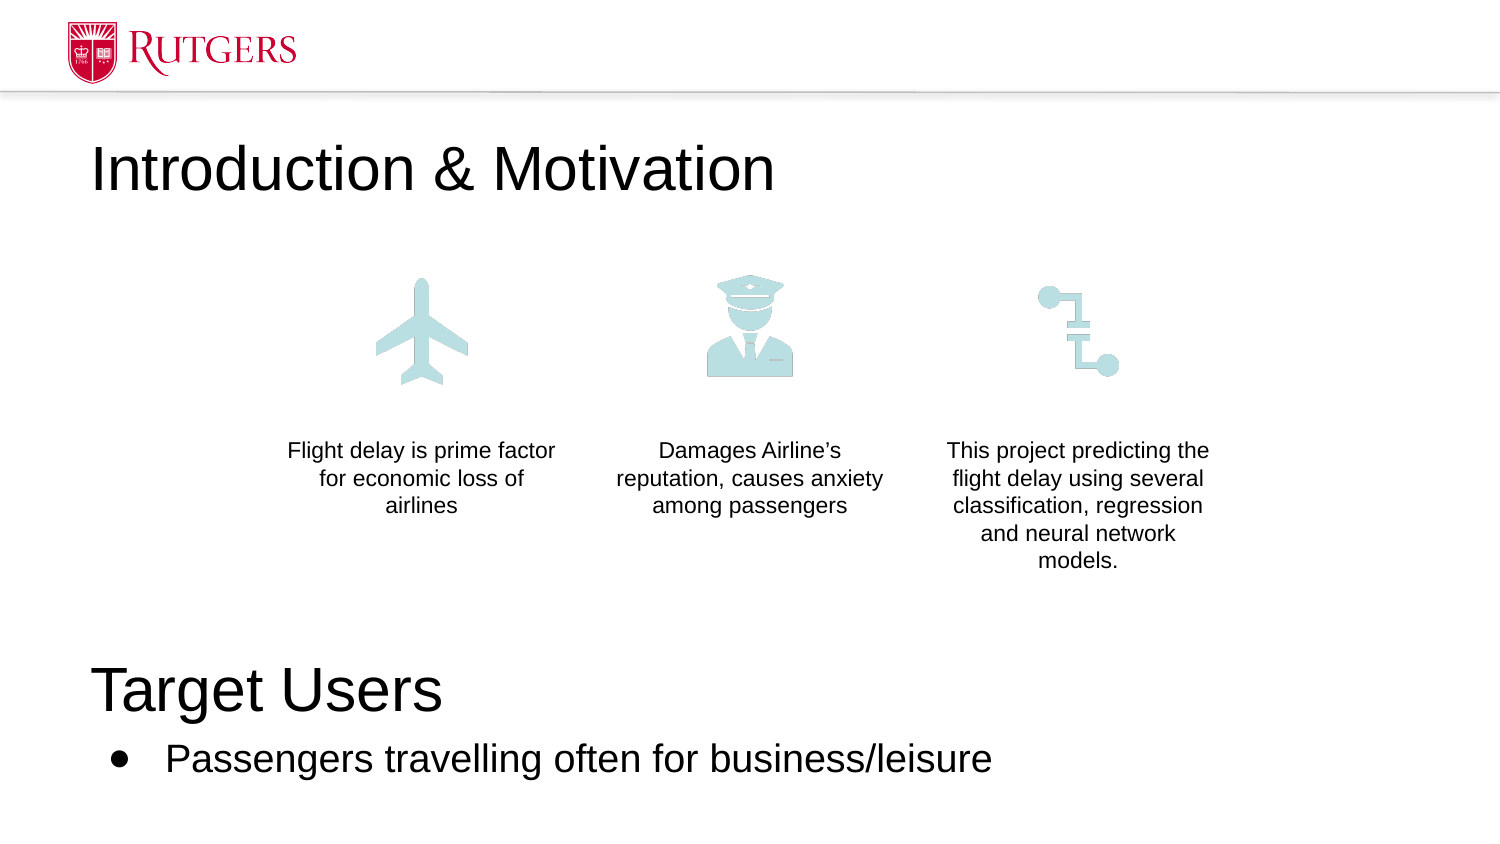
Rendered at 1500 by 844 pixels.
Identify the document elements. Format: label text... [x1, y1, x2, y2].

picture [68, 22, 296, 84]
title Introduction & Motivation [75, 116, 1425, 216]
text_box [74, 228, 1426, 588]
title Target Users Passengers travelling often for business/leisure [75, 628, 1425, 802]
